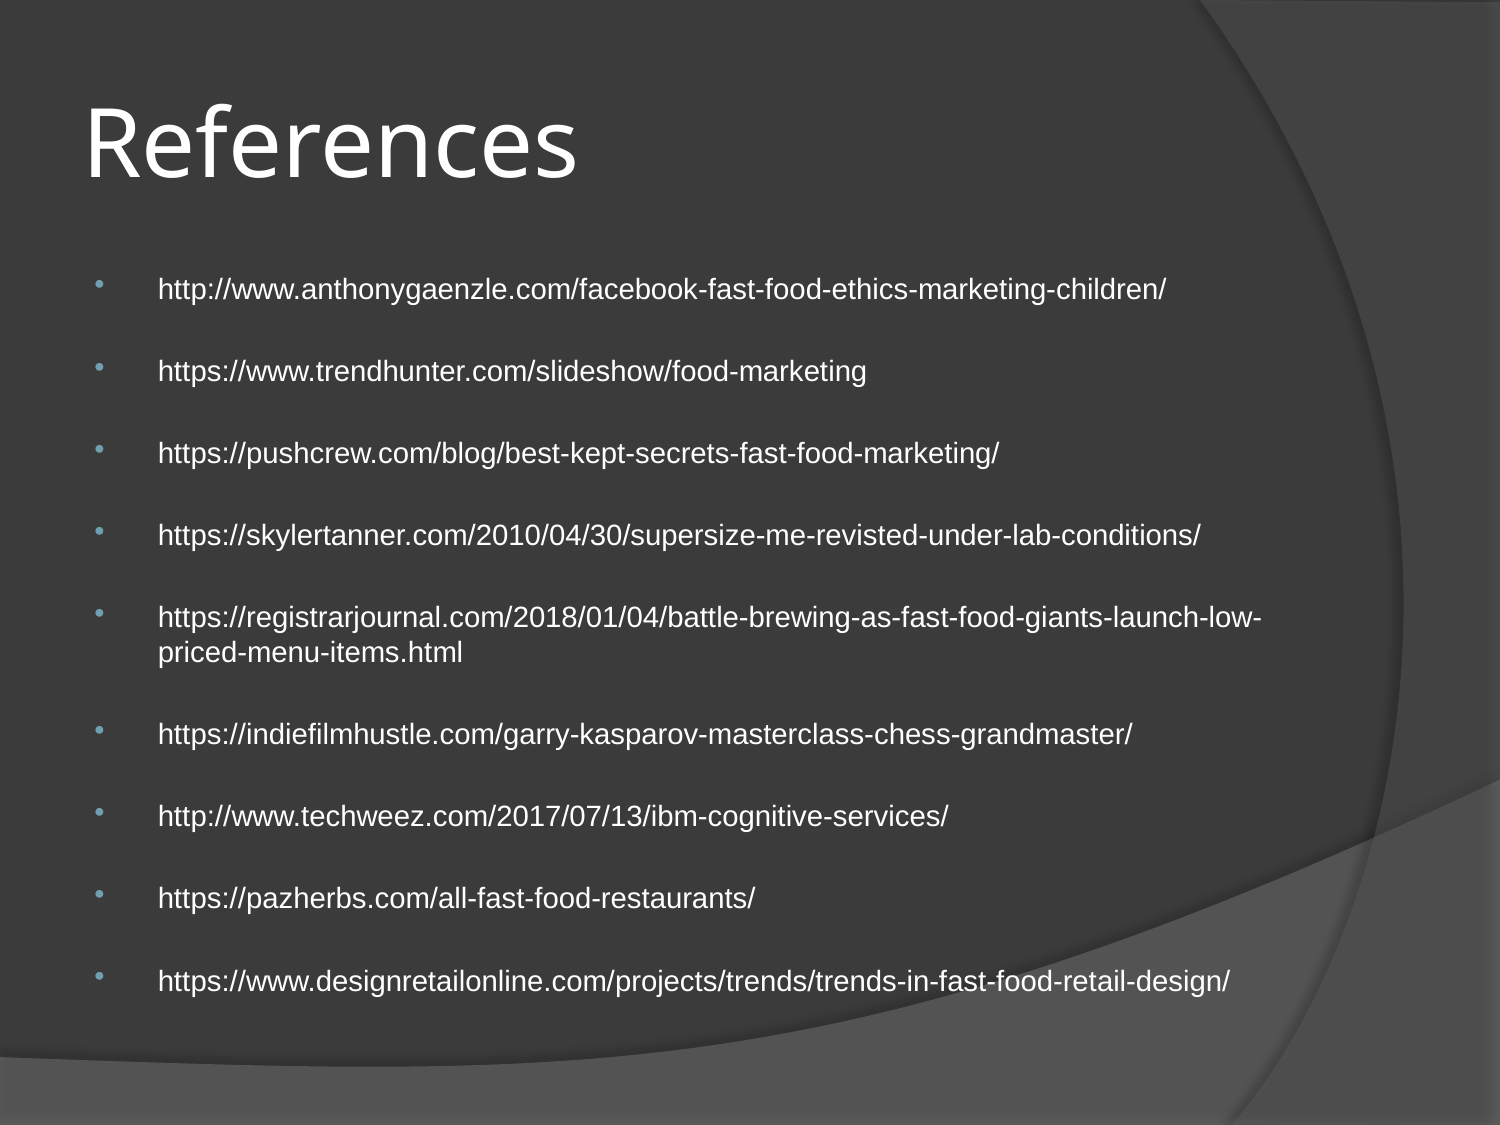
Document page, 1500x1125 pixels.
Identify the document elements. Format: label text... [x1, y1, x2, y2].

list http://www.anthonygaenzle.com/facebook-fast-food-ethics-marketing-children/ https://www.trendhunter.com/slideshow/food-marketing https://pushcrew.com/blog/best-kept-secrets-fast-food-marketing/ https://skylertanner.com/2010/04/30/supersize-me-revisted-under-lab-conditions/ https://registrarjournal.com/2018/01/04/battle-brewing-as-fast-food-giants-launch-low-priced-menu-items.html https://indiefilmhustle.com/garry-kasparov-masterclass-chess-grandmaster/ http://www.techweez.com/2017/07/13/ibm-cognitive-services/ https://pazherbs.com/all-fast-food-restaurants/ https://www.designretailonline.com/projects/trends/trends-in-fast-food-retail-design/ [75, 262, 1300, 1005]
title References [75, 45, 1300, 233]
